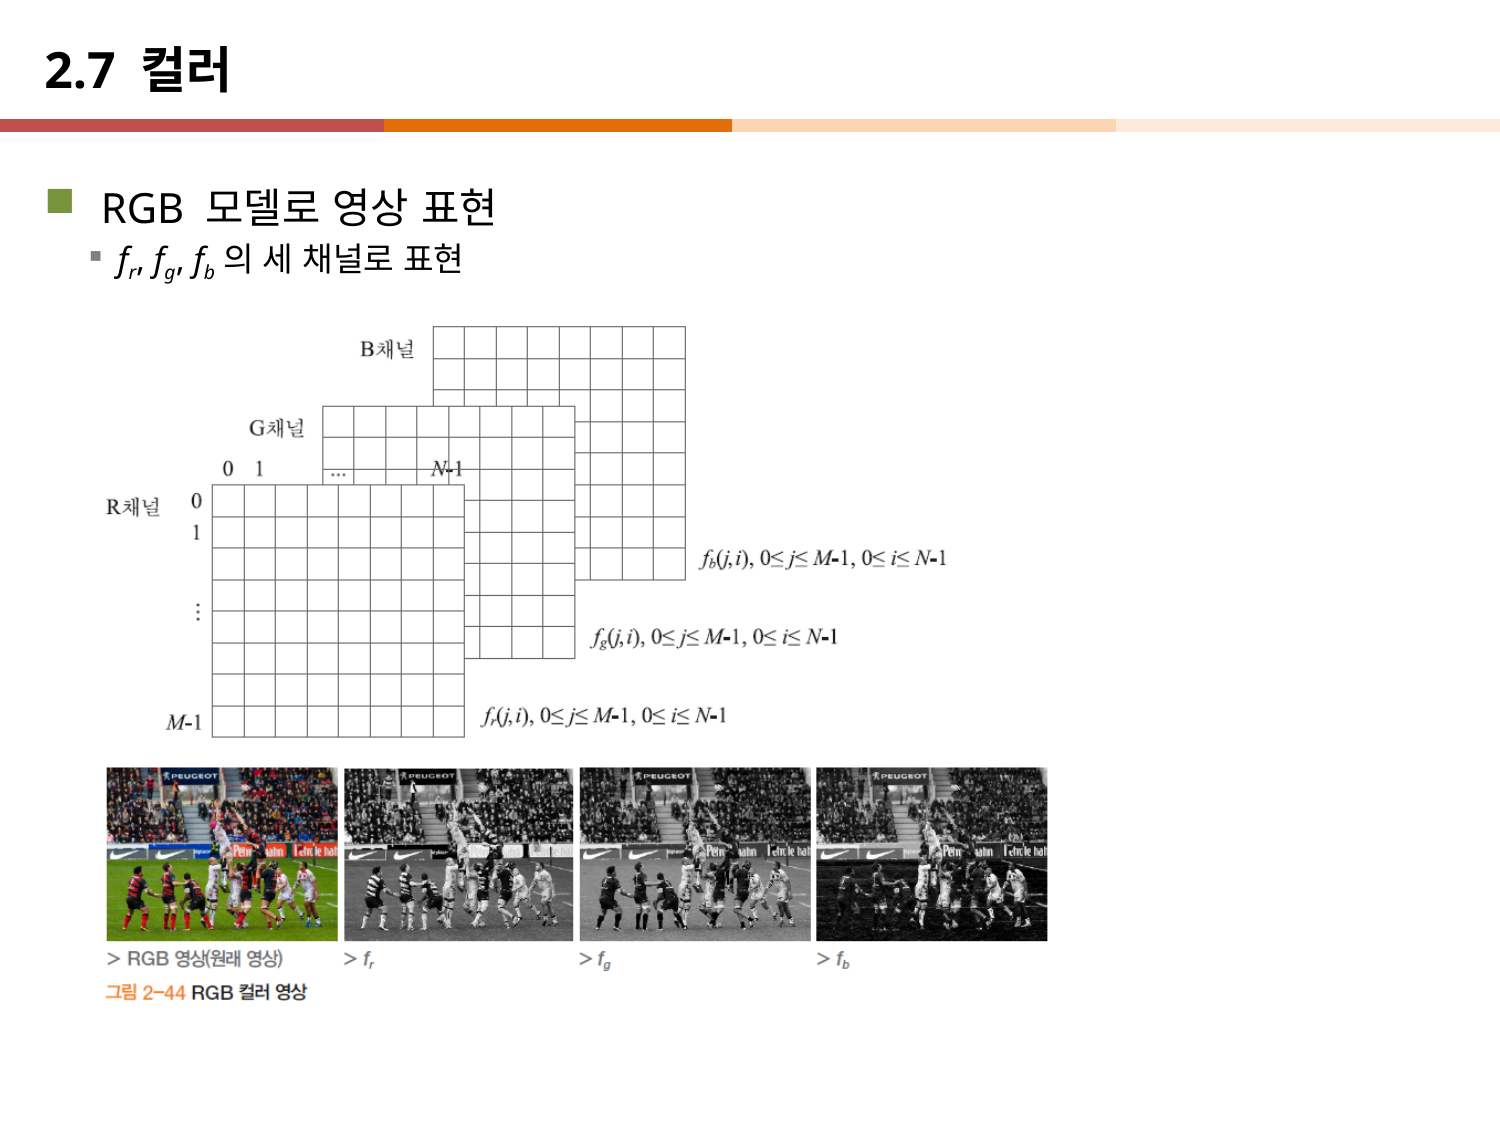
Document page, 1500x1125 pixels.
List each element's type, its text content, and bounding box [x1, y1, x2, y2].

picture [88, 314, 1064, 1012]
list RGB 모델로 영상 표현 fr, fg, fb의 세 채널로 표현 [29, 148, 1471, 1083]
title 2.7 컬러 [29, 23, 1270, 114]
